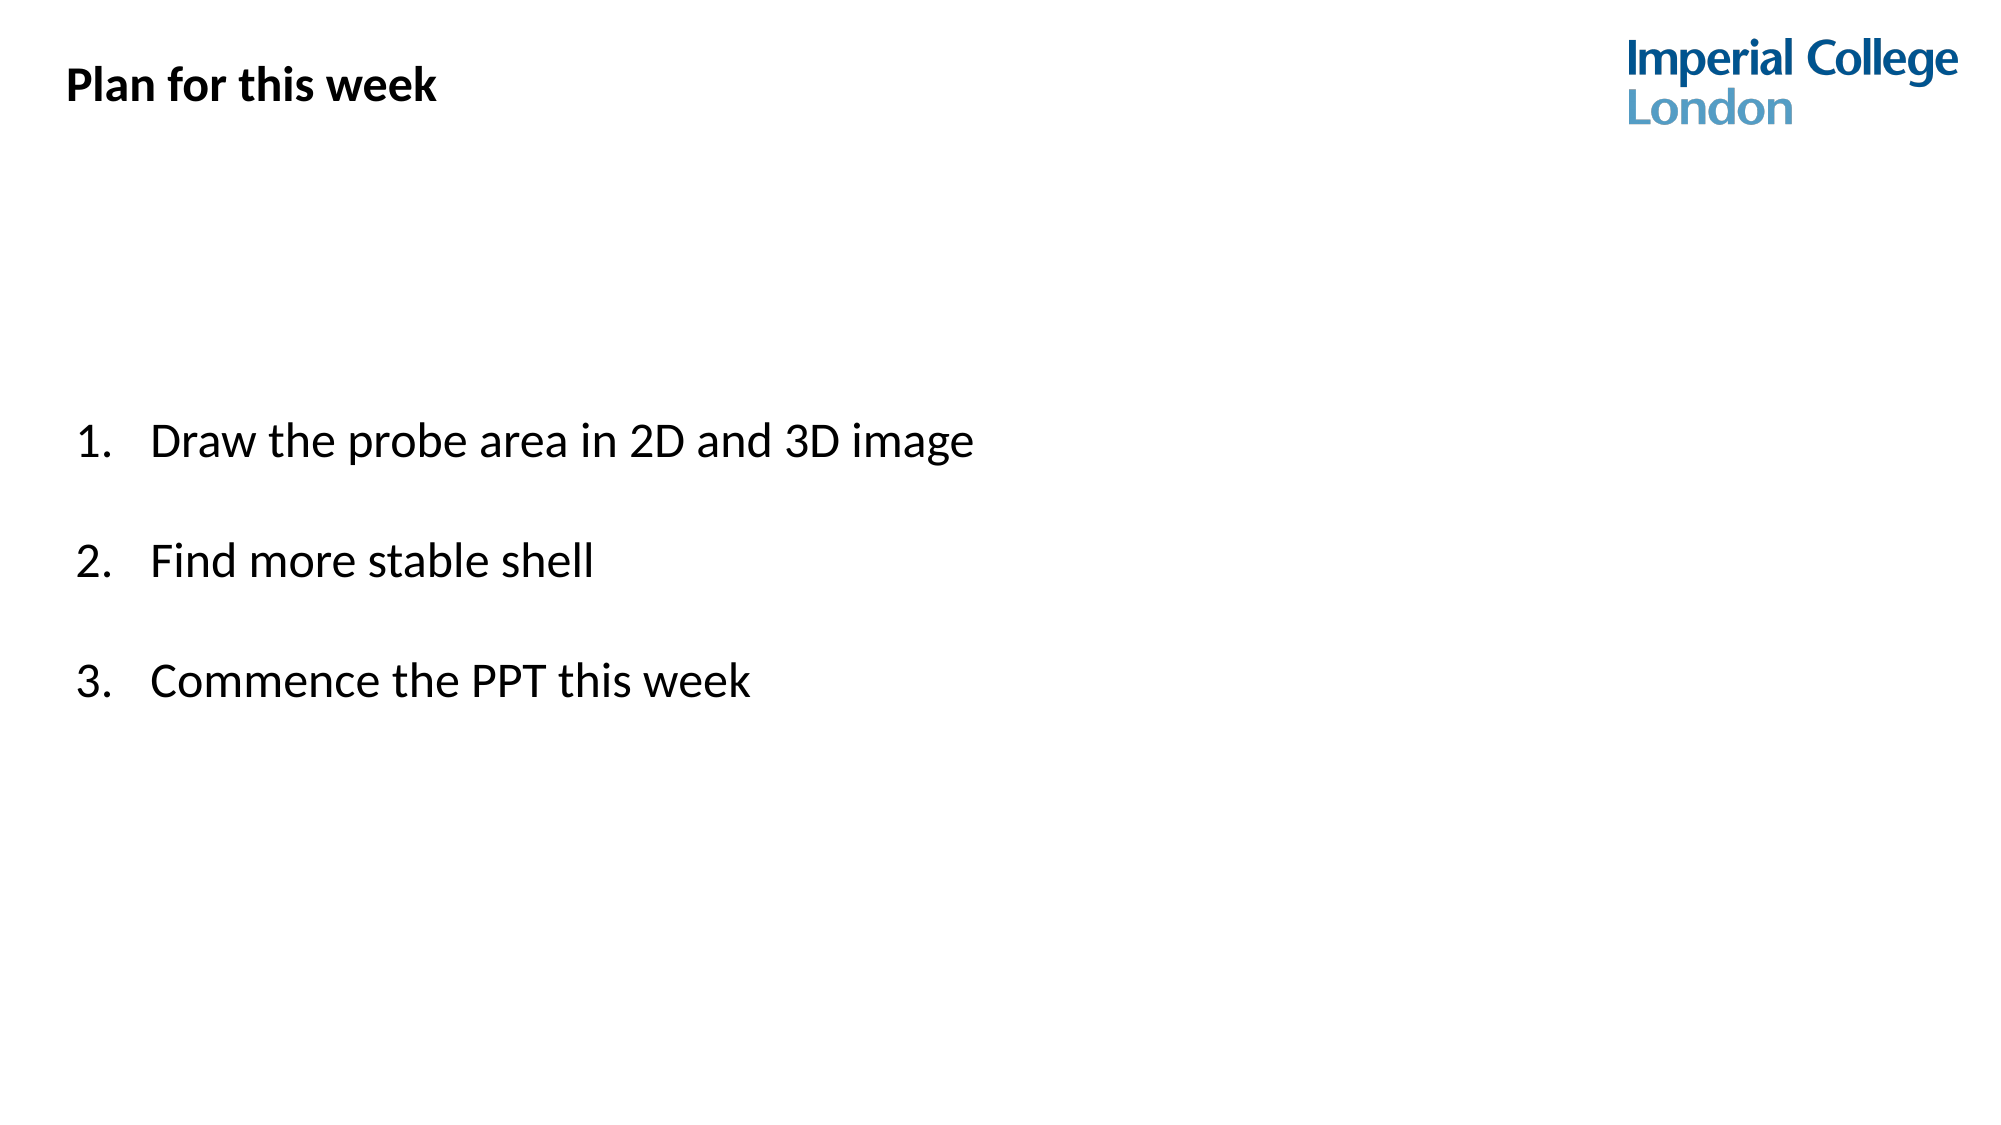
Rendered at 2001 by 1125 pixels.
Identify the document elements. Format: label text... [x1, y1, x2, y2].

text_box Draw the probe area in 2D and 3D image Find more stable shell Commence the PPT this week [60, 339, 1875, 715]
picture [1629, 38, 1958, 125]
text_box Plan for this week [51, 44, 453, 119]
